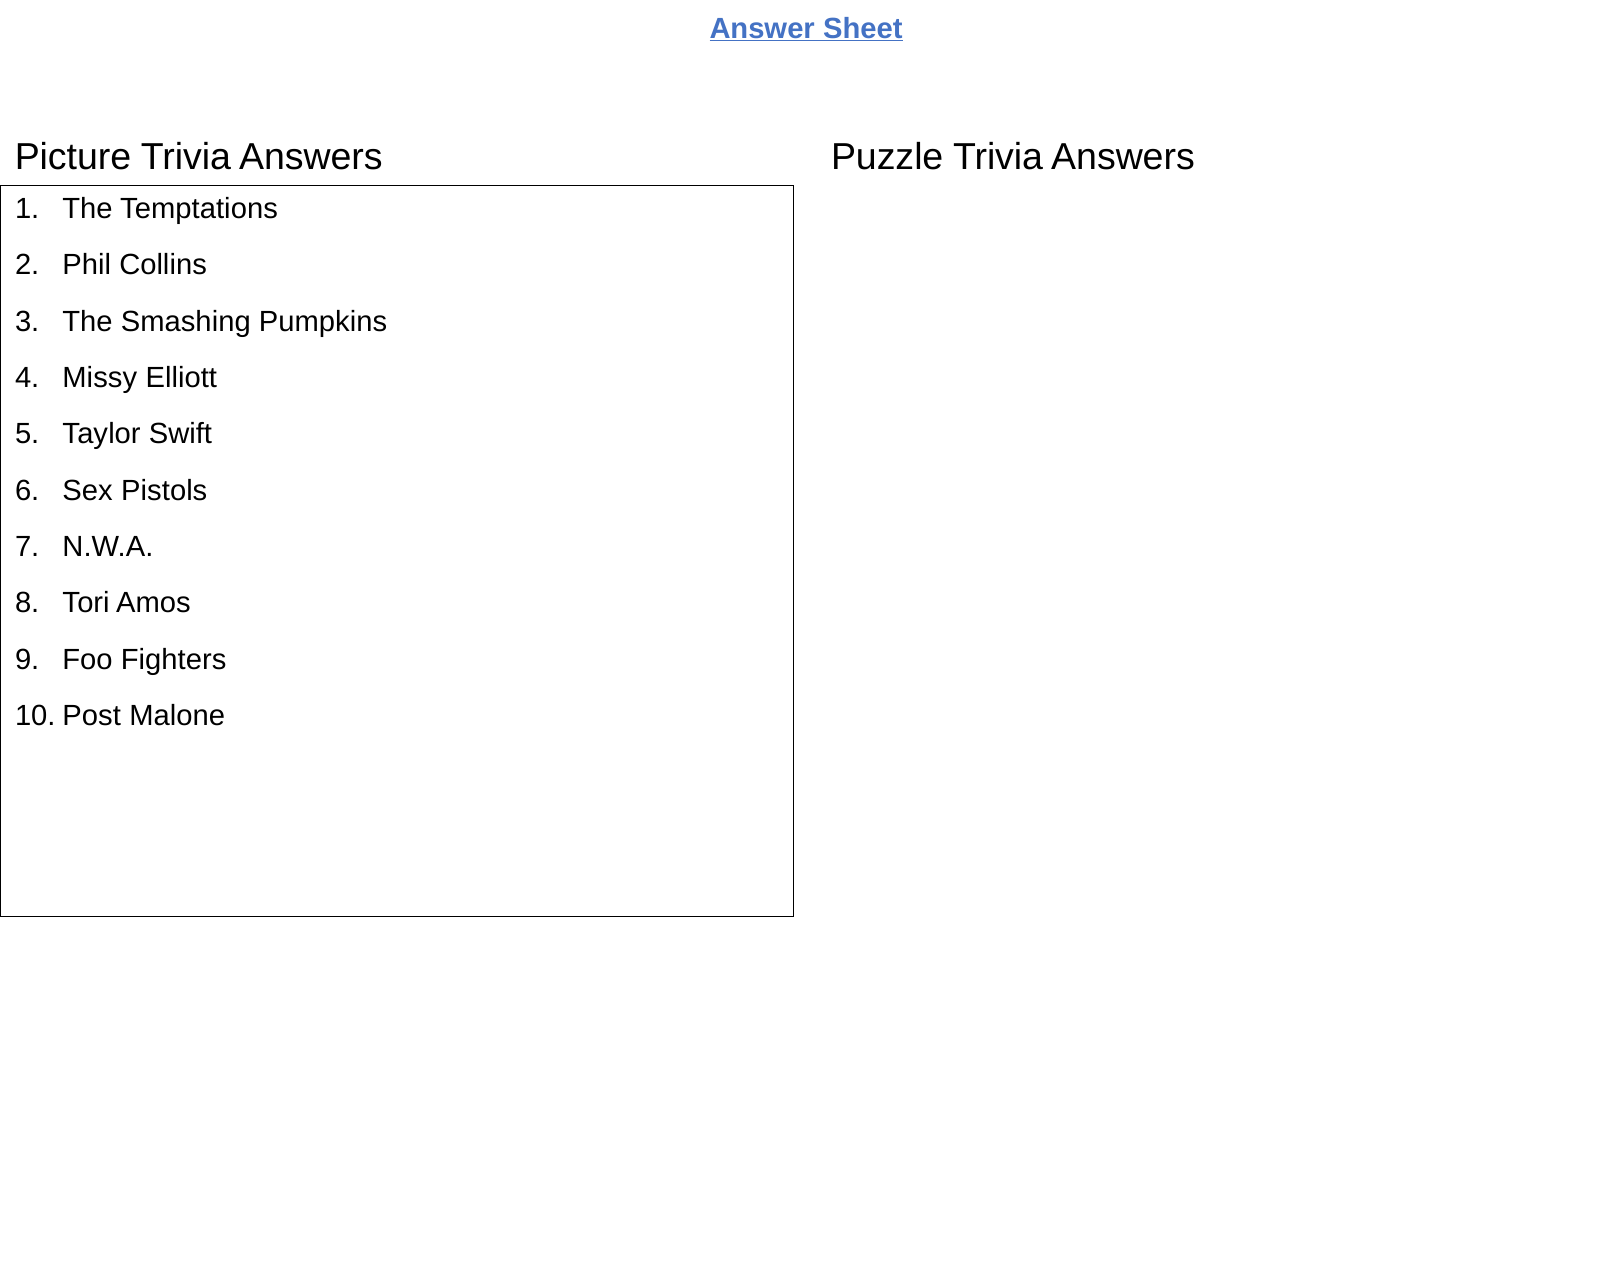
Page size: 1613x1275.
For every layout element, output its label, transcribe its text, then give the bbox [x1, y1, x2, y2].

list The Temptations Phil Collins The Smashing Pumpkins Missy Elliott Taylor Swift Sex Pistols N.W.A. Tori Amos Foo Fighters Post Malone [0, 185, 794, 917]
